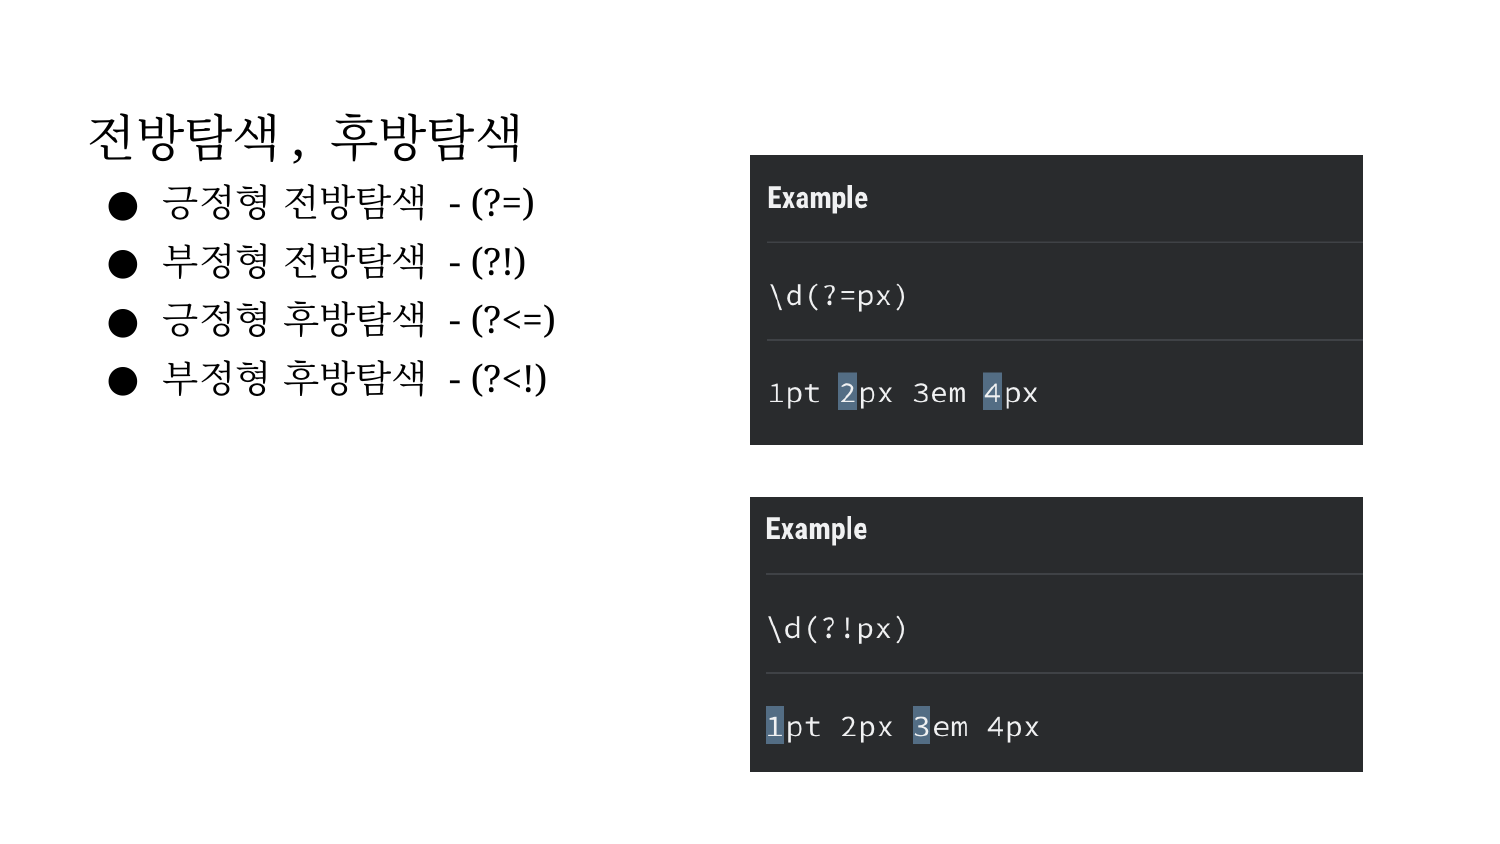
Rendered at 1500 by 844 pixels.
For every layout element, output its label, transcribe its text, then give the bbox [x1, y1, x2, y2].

picture [749, 155, 1364, 445]
text_box 전방탐색, 후방탐색 긍정형 전방탐색 - (?=) 부정형 전방탐색 - (?!) 긍정형 후방탐색 - (?<=) 부정형 후방탐색 - (?<!) [72, 72, 1387, 689]
picture [749, 497, 1364, 772]
